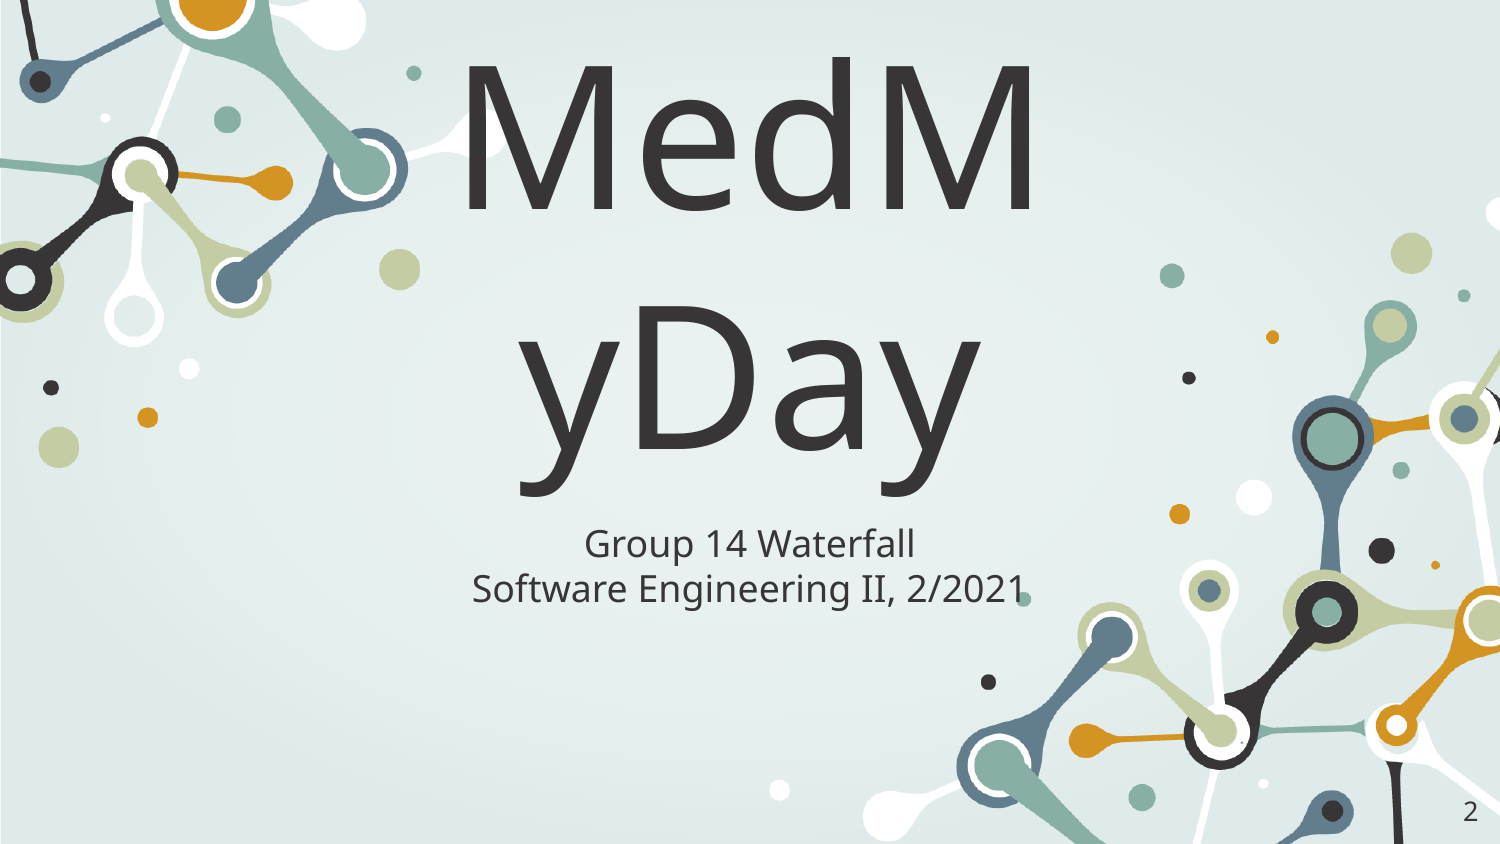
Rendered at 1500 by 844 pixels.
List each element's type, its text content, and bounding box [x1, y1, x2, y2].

picture [0, 0, 1500, 844]
slide_number ‹#› [1403, 779, 1494, 844]
subtitle Group 14 Waterfall Software Engineering II, 2/2021 [407, 504, 1093, 700]
title MedMyDay [407, 218, 1093, 504]
